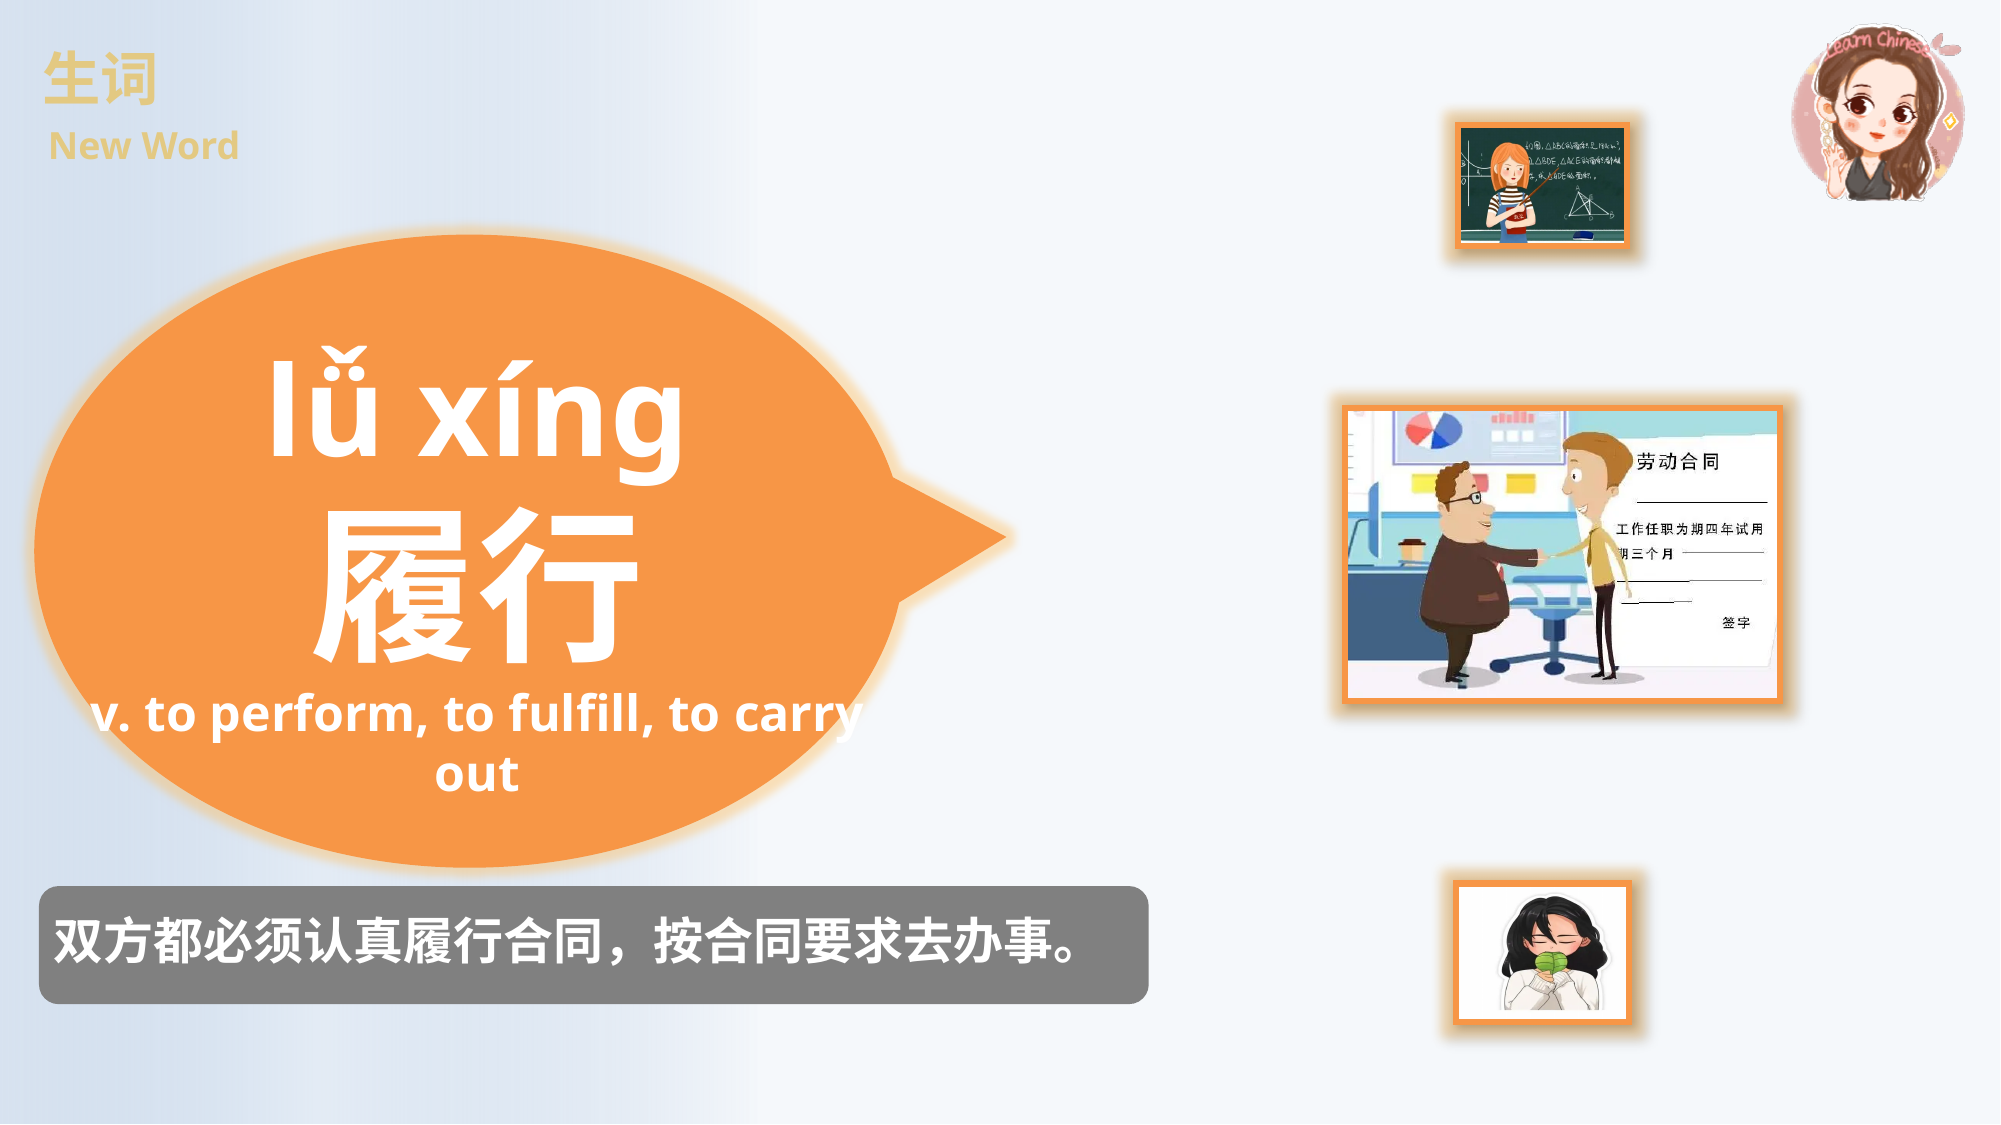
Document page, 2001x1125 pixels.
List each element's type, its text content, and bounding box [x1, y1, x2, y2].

picture [0, 0, 2001, 1125]
text_box New Word [33, 115, 256, 175]
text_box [27, 239, 928, 864]
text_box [39, 886, 1265, 1005]
text_box 生词 [27, 35, 174, 120]
